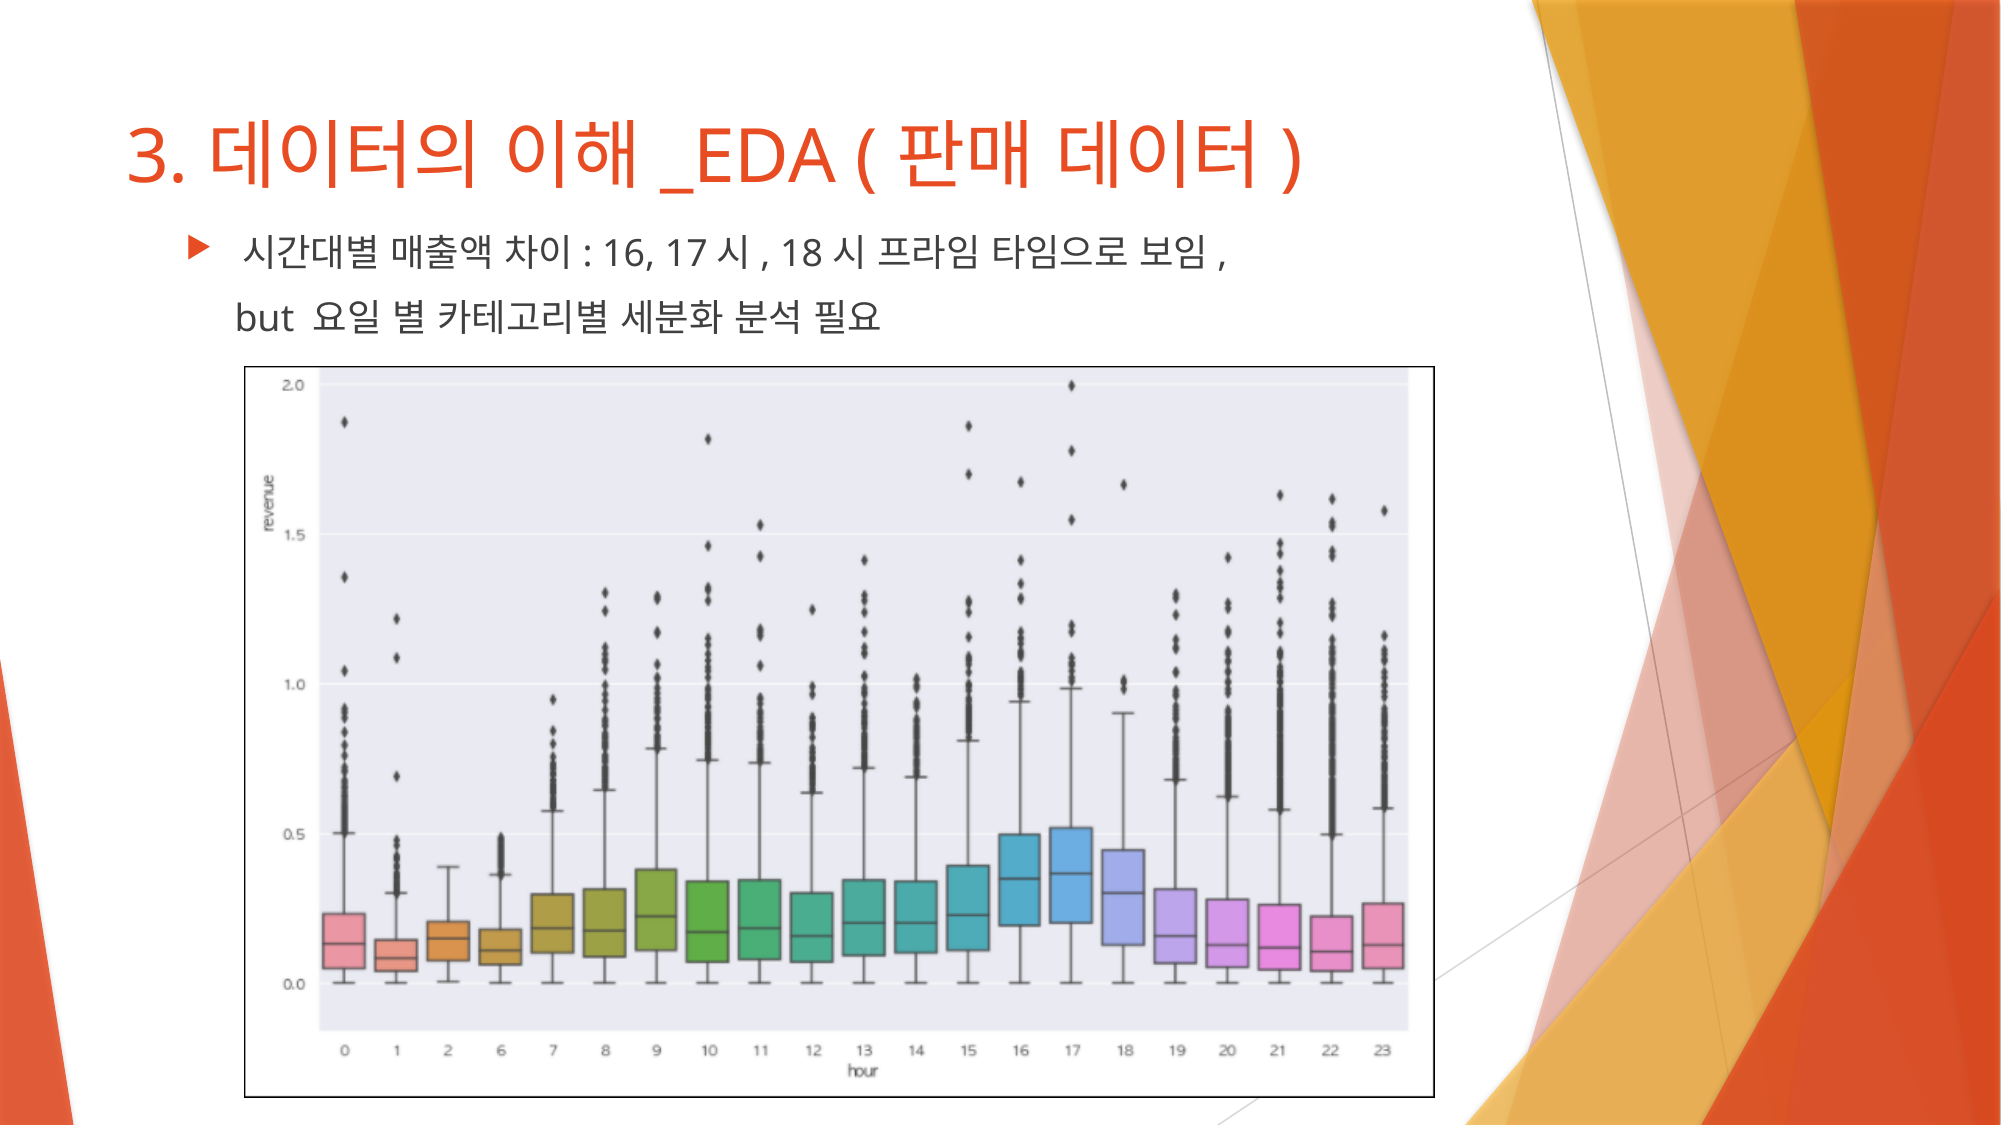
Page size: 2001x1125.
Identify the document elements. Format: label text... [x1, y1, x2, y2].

picture [243, 365, 1436, 1098]
list 시간대별 매출액 차이: 16, 17시, 18시 프라임 타임으로 보임, but 요일 별 카테고리별 세분화 분석 필요 [170, 221, 1581, 463]
title 3.데이터의 이해_EDA (판매 데이터) [111, 99, 1522, 317]
